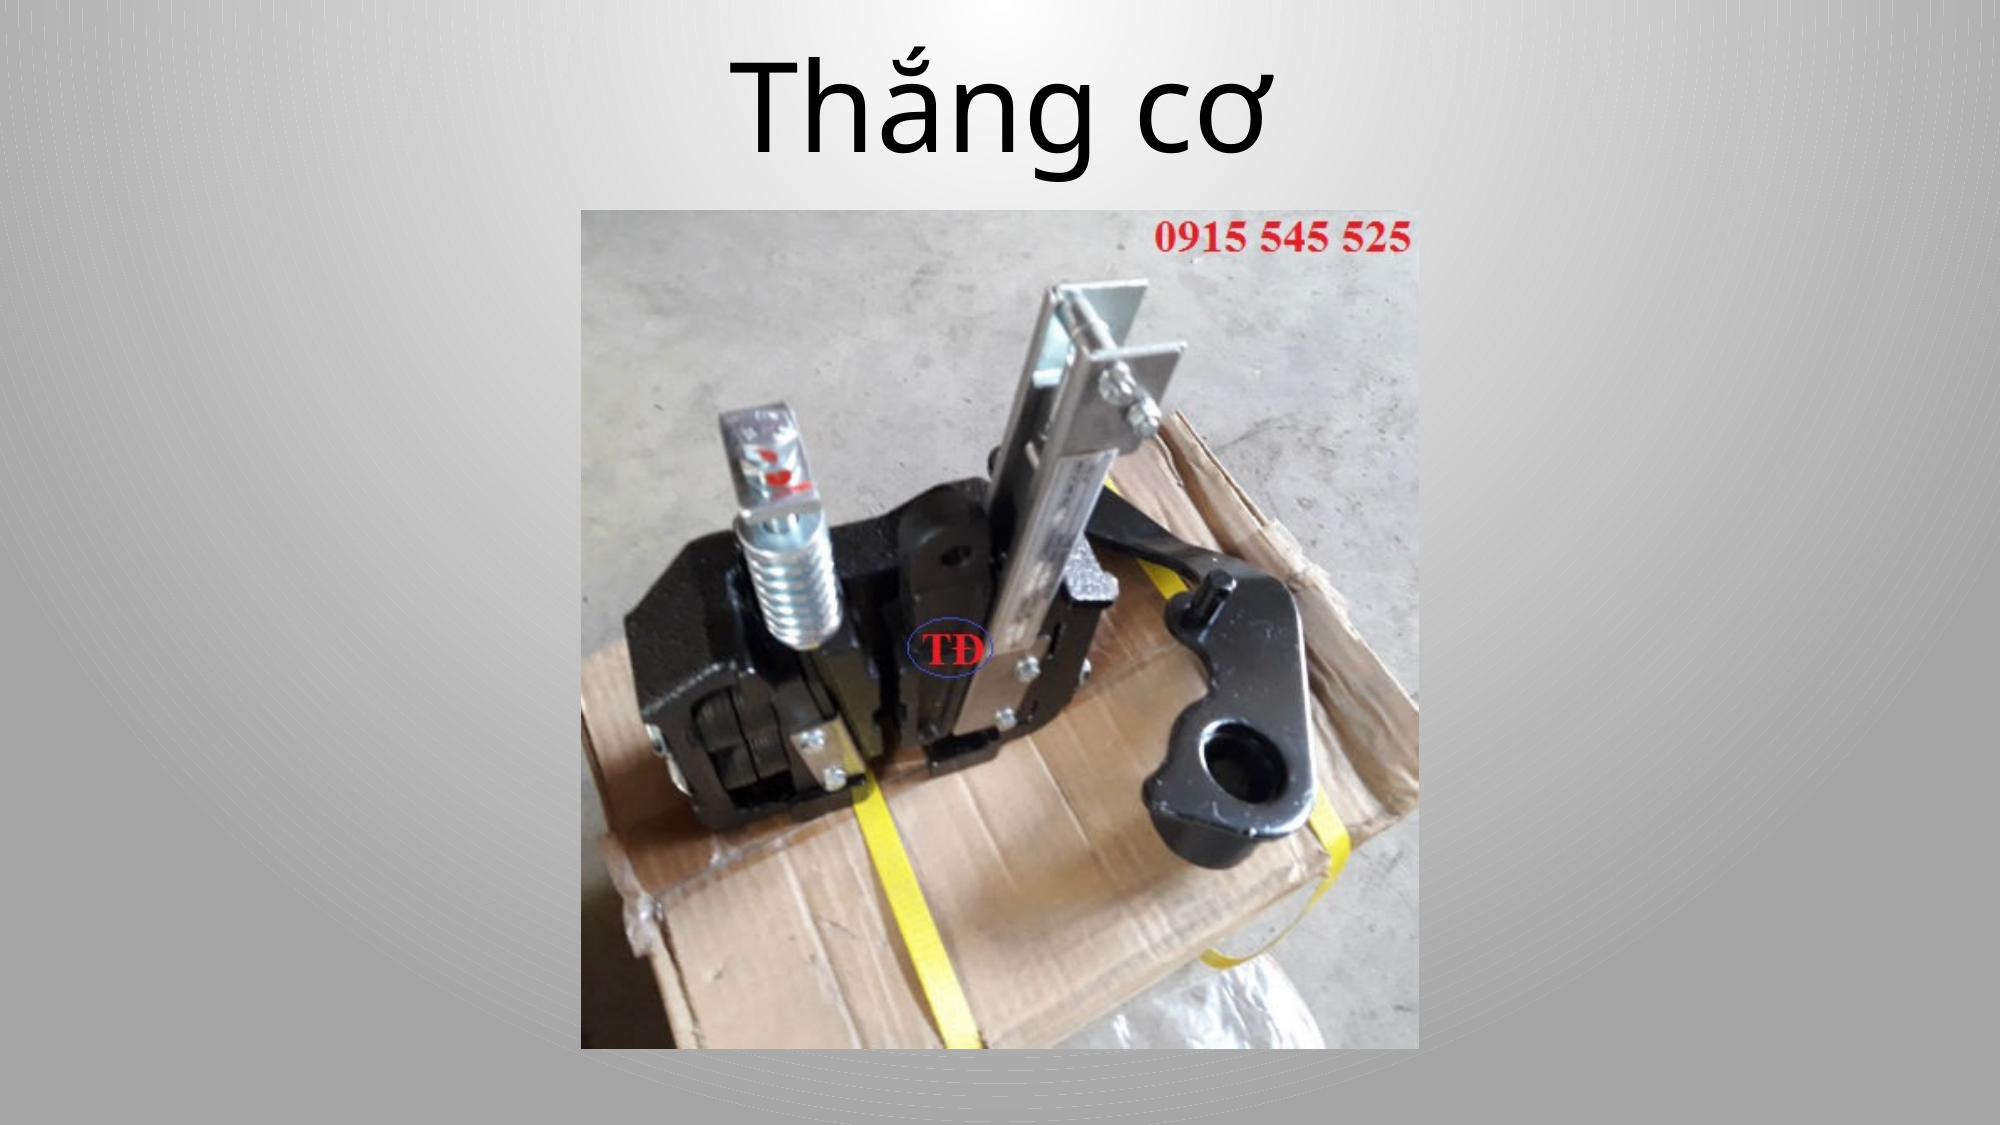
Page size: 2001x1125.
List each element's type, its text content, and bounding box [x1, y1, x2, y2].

title Thắng cơ [249, 0, 1750, 337]
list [581, 210, 1419, 1049]
